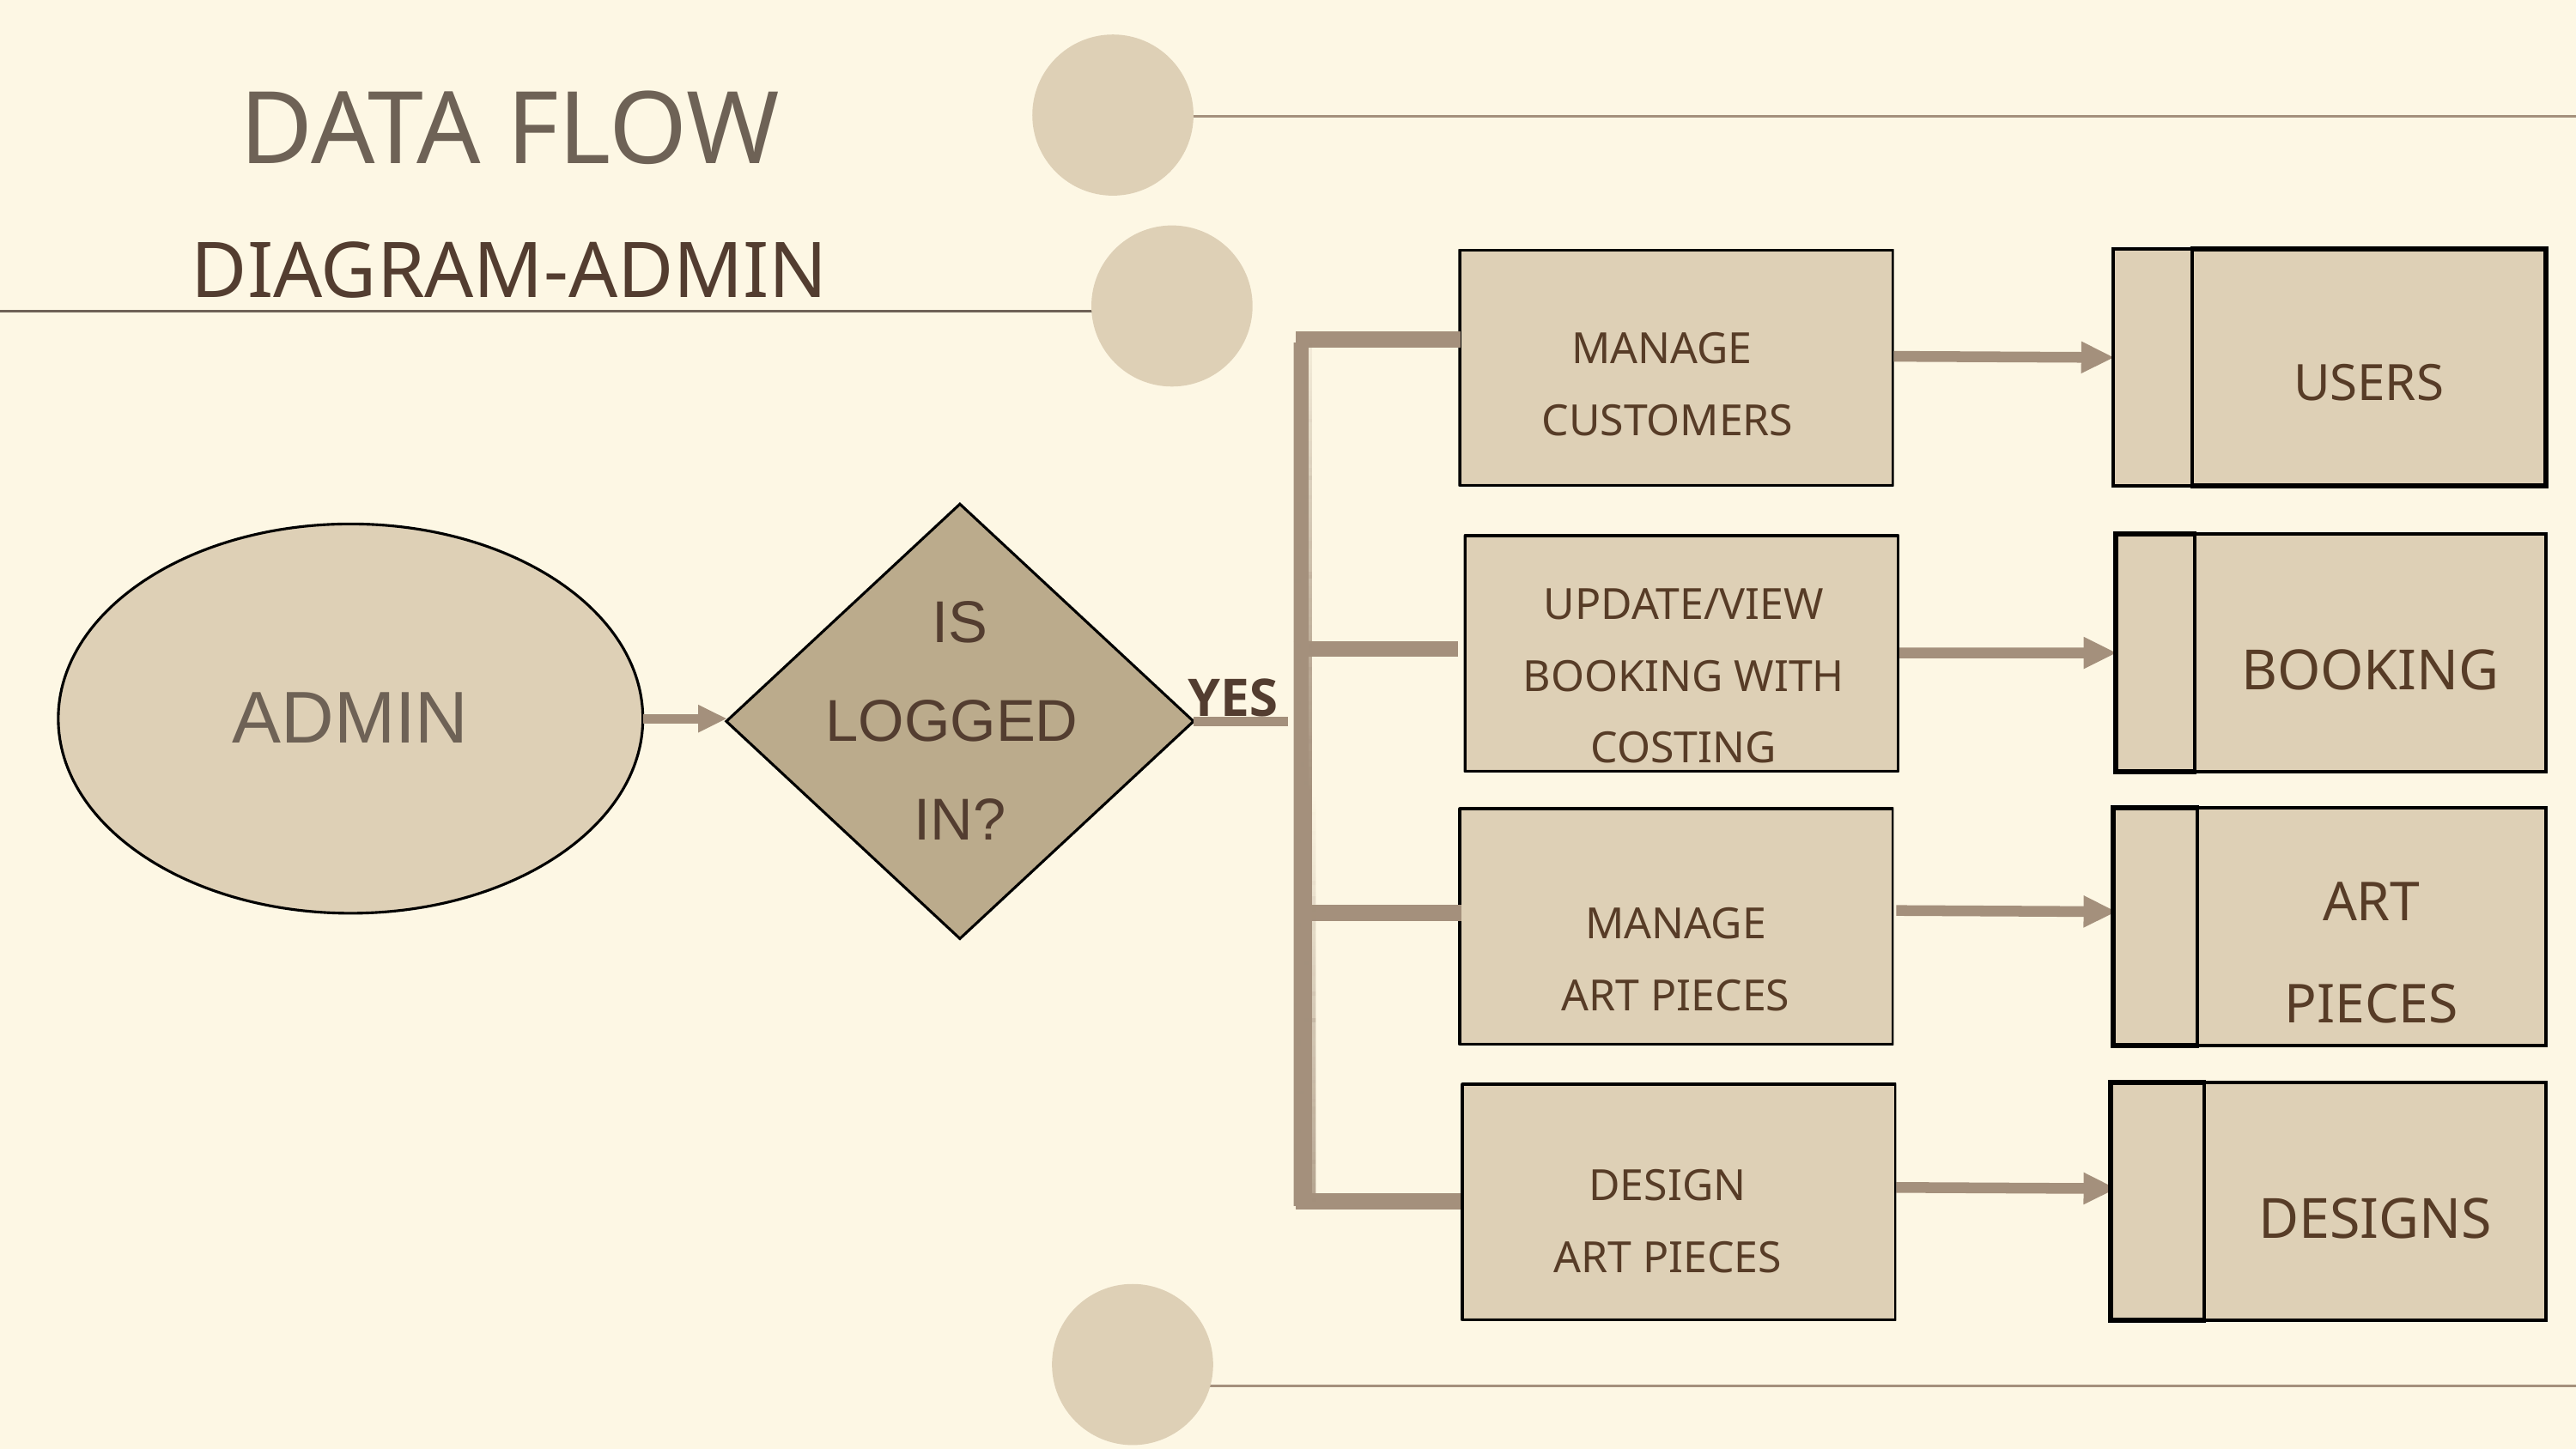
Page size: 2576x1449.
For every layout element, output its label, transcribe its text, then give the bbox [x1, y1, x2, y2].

table_header BOOKING [2196, 536, 2544, 770]
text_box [1091, 219, 1253, 387]
table_header ART PIECES [2199, 809, 2544, 1044]
text_box [1463, 534, 1899, 773]
table_header [2118, 537, 2193, 769]
text_box YES [1199, 640, 1288, 720]
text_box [726, 503, 1194, 939]
text_box [1461, 1082, 1897, 1321]
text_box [1031, 28, 1194, 197]
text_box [1051, 1277, 1214, 1446]
text_box [1458, 807, 1894, 875]
text_box MANAGE ART PIECES [1458, 875, 1894, 1020]
table_header [2115, 251, 2190, 484]
table_header [2116, 810, 2196, 1043]
text_box UPDATE/VIEW BOOKING WITH COSTING [1470, 556, 1897, 772]
table_header [2113, 1085, 2202, 1318]
table_header USERS [2194, 252, 2543, 483]
text_box [1293, 655, 1316, 1206]
text_box MANAGE CUSTOMERS [1449, 300, 1886, 445]
text_box DESIGN ART PIECES [1449, 1137, 1886, 1282]
text_box DATA FLOW DIAGRAM-ADMIN [101, 15, 918, 310]
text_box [58, 514, 643, 914]
text_box [1293, 343, 1316, 648]
text_box [1458, 249, 1894, 488]
table_header DESIGNS [2206, 1084, 2544, 1319]
text_box [1458, 1020, 1894, 1046]
